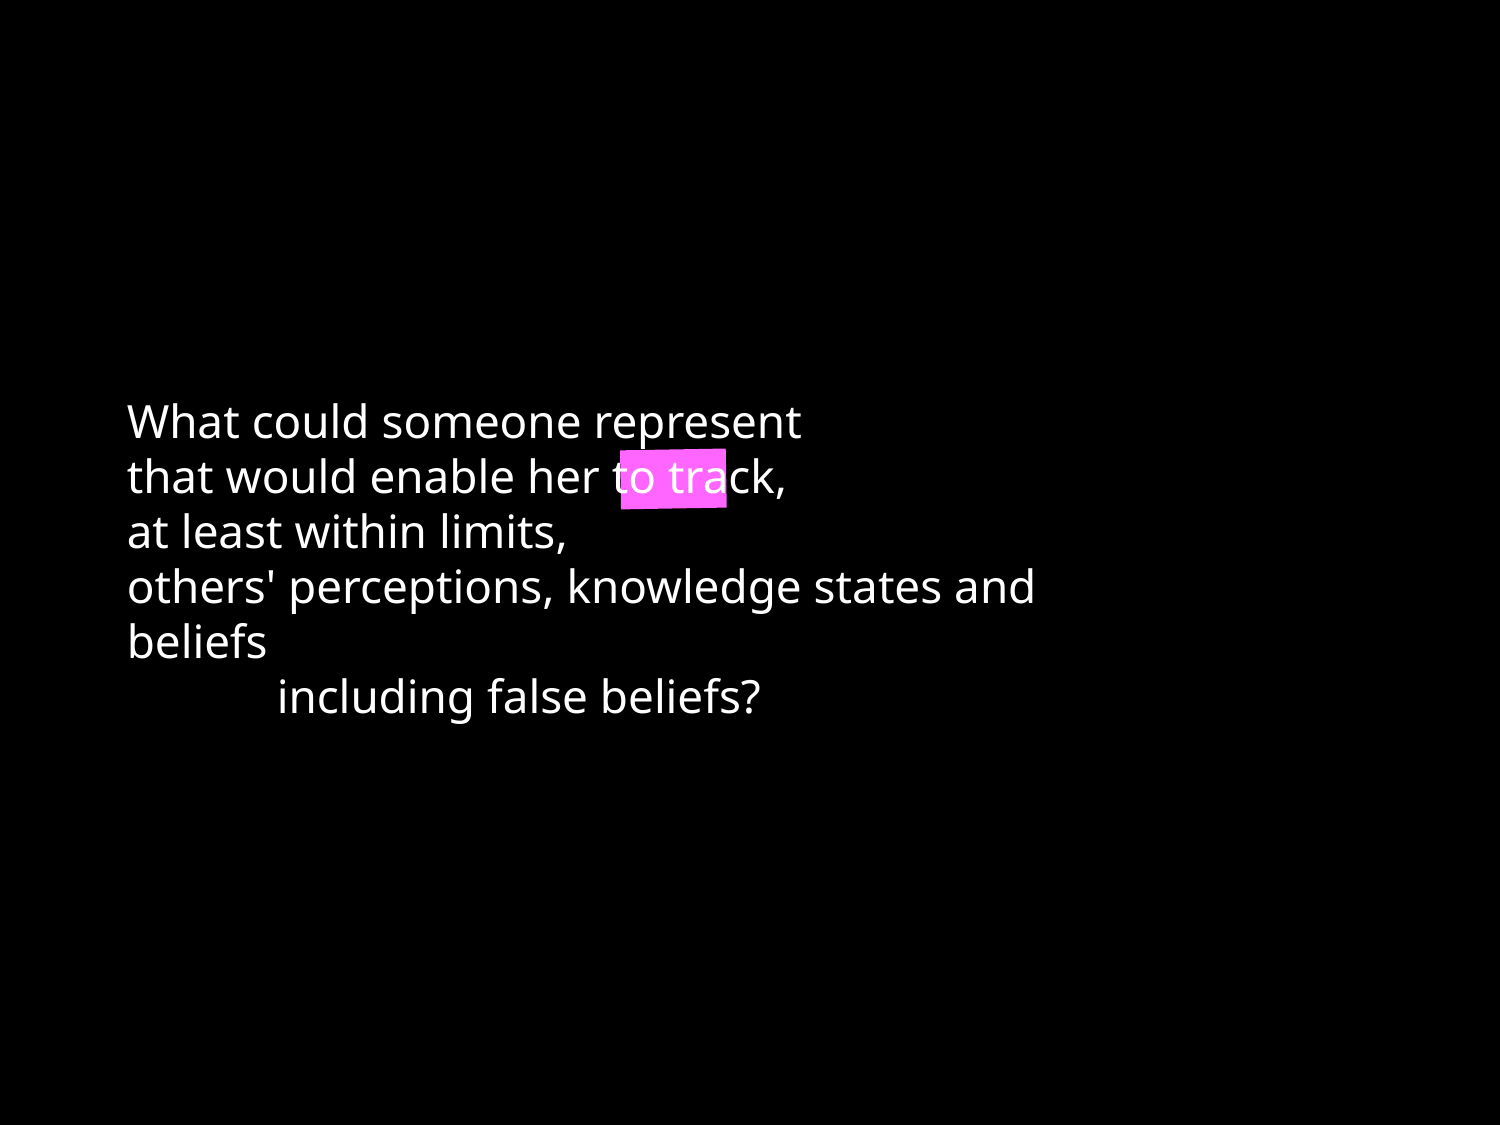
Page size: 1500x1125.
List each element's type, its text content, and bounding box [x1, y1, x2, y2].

text_box What could someone represent that would enable her to track, at least within limits, others' perceptions, knowledge states and beliefs including false beliefs? [112, 385, 1117, 730]
